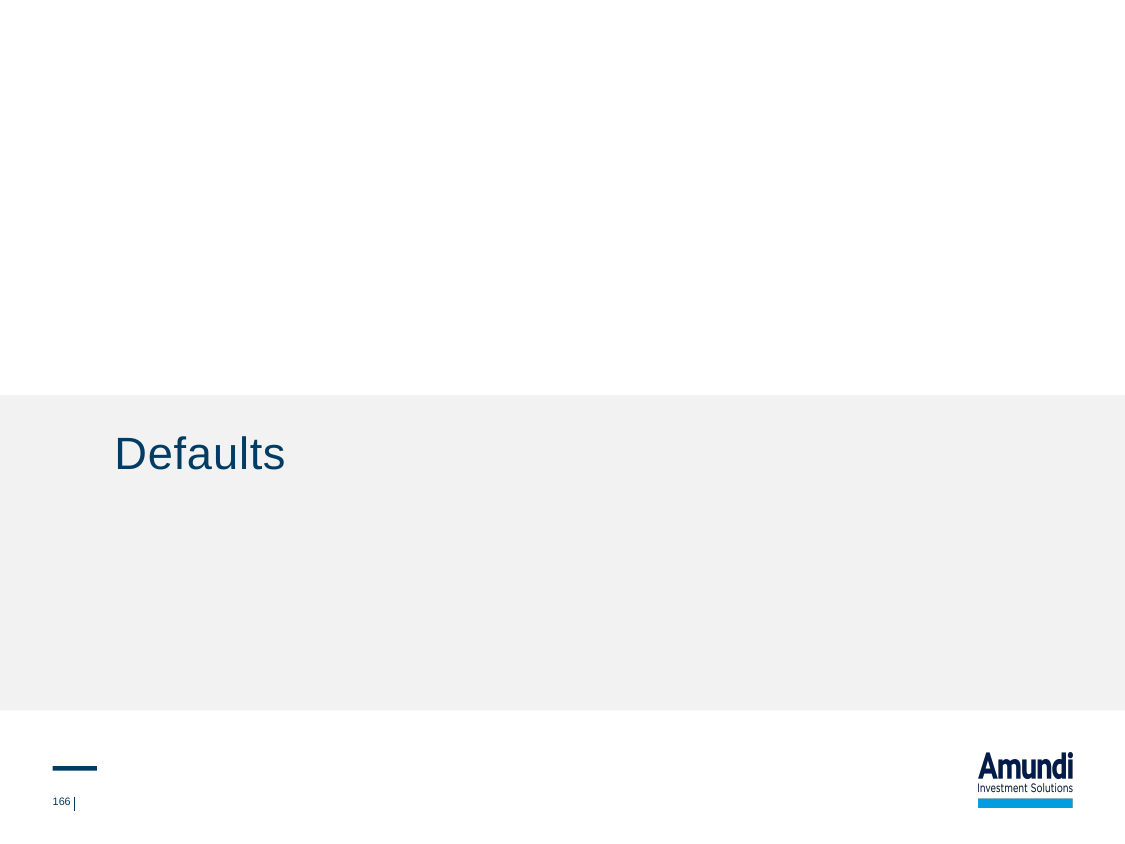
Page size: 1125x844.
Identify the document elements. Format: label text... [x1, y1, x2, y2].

title Defaults [114, 430, 1071, 493]
slide_number 166 [52, 794, 75, 817]
picture [978, 752, 1073, 798]
